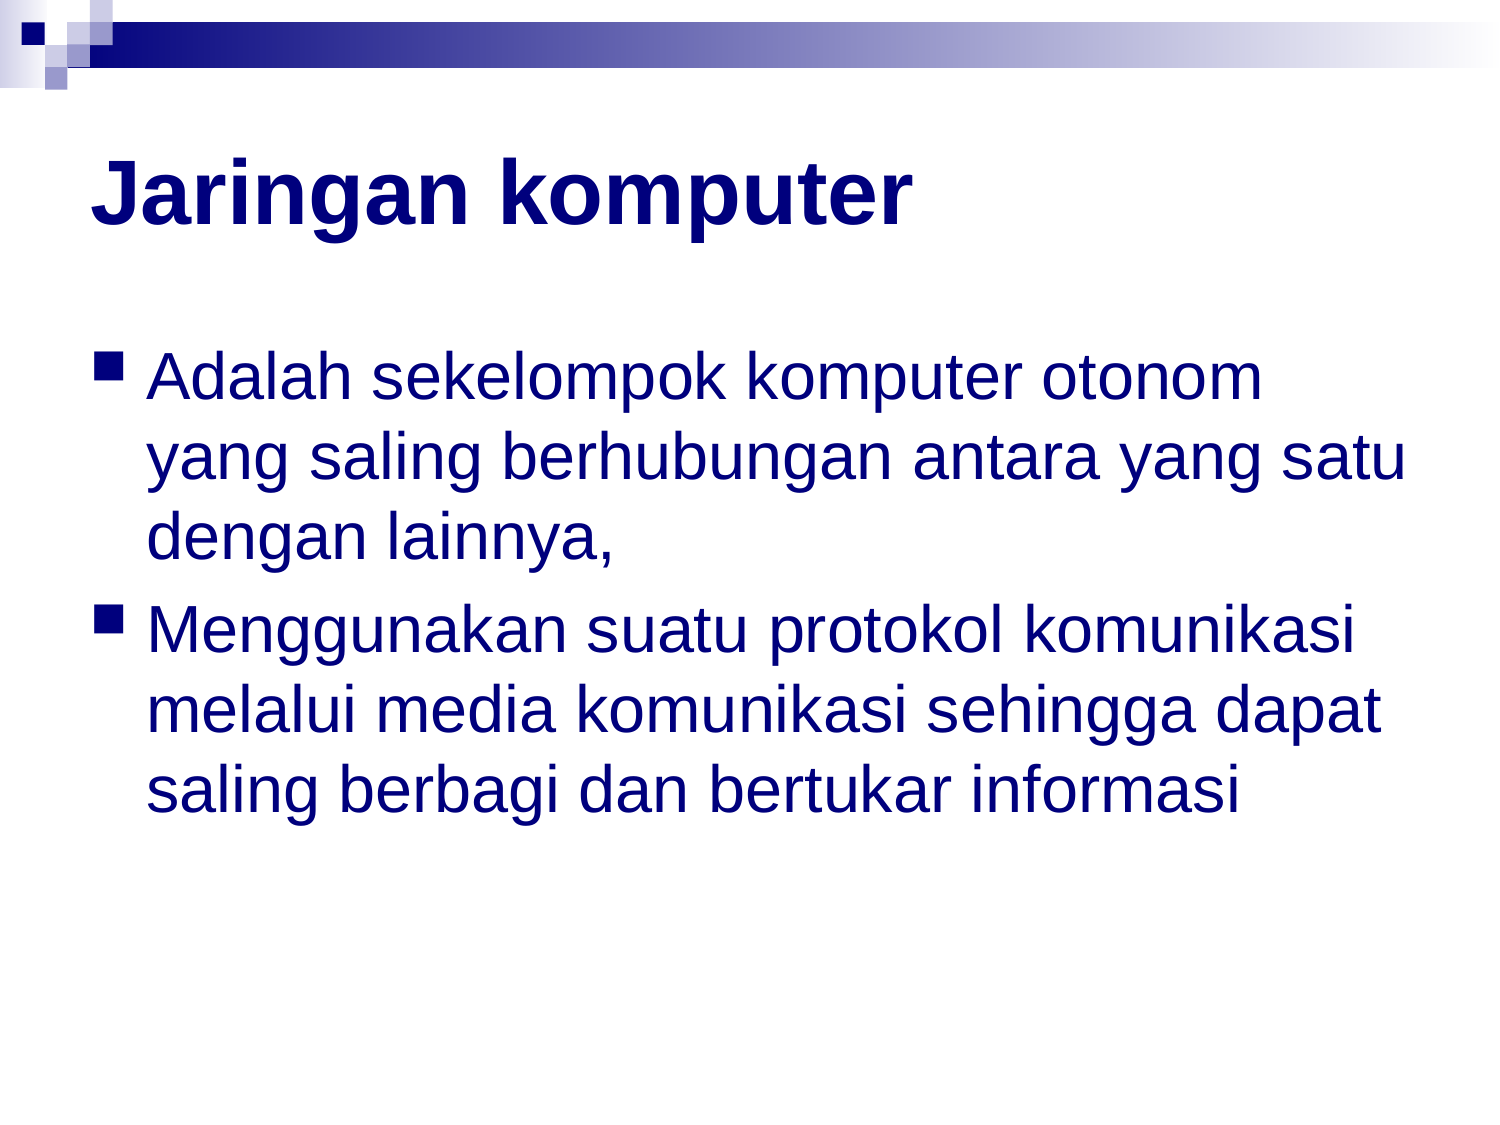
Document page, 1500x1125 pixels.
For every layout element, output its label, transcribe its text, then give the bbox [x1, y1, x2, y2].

title Jaringan komputer [75, 75, 1425, 300]
list Adalah sekelompok komputer otonom yang saling berhubungan antara yang satu dengan lainnya, Menggunakan suatu protokol komunikasi melalui media komunikasi sehingga dapat saling berbagi dan bertukar informasi [75, 324, 1425, 963]
